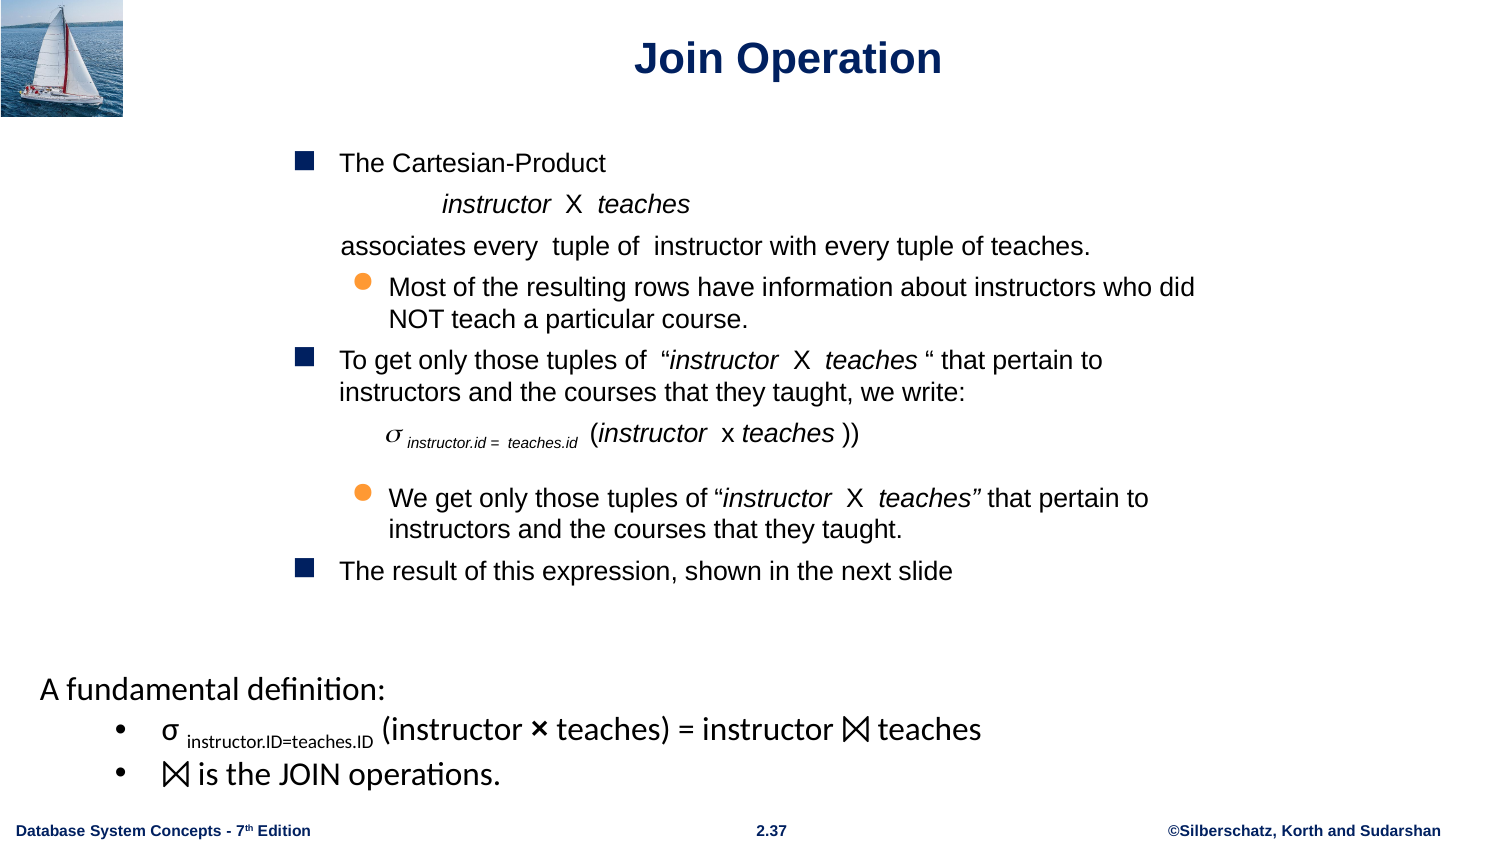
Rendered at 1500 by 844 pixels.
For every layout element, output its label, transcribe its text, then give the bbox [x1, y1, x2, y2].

title Join Operation [125, 14, 1452, 90]
text_box A fundamental definition: σ instructor.ID=teaches.ID (instructor ⨯ teaches) = instructor ⨝ teaches ⨝ is the JOIN operations. [24, 659, 1350, 800]
picture [0, 0, 123, 117]
list The Cartesian-Product instructor X teaches associates every tuple of instructor with every tuple of teaches. Most of the resulting rows have information about instructors who did NOT teach a particular course. To get only those tuples of “instructor X teaches “ that pertain to instructors and the courses that they taught, we write:  instructor.id = teaches.id (instructor x teaches )) We get only those tuples of “instructor X teaches” that pertain to instructors and the courses that they taught. The result of this expression, shown in the next slide [282, 138, 1221, 659]
